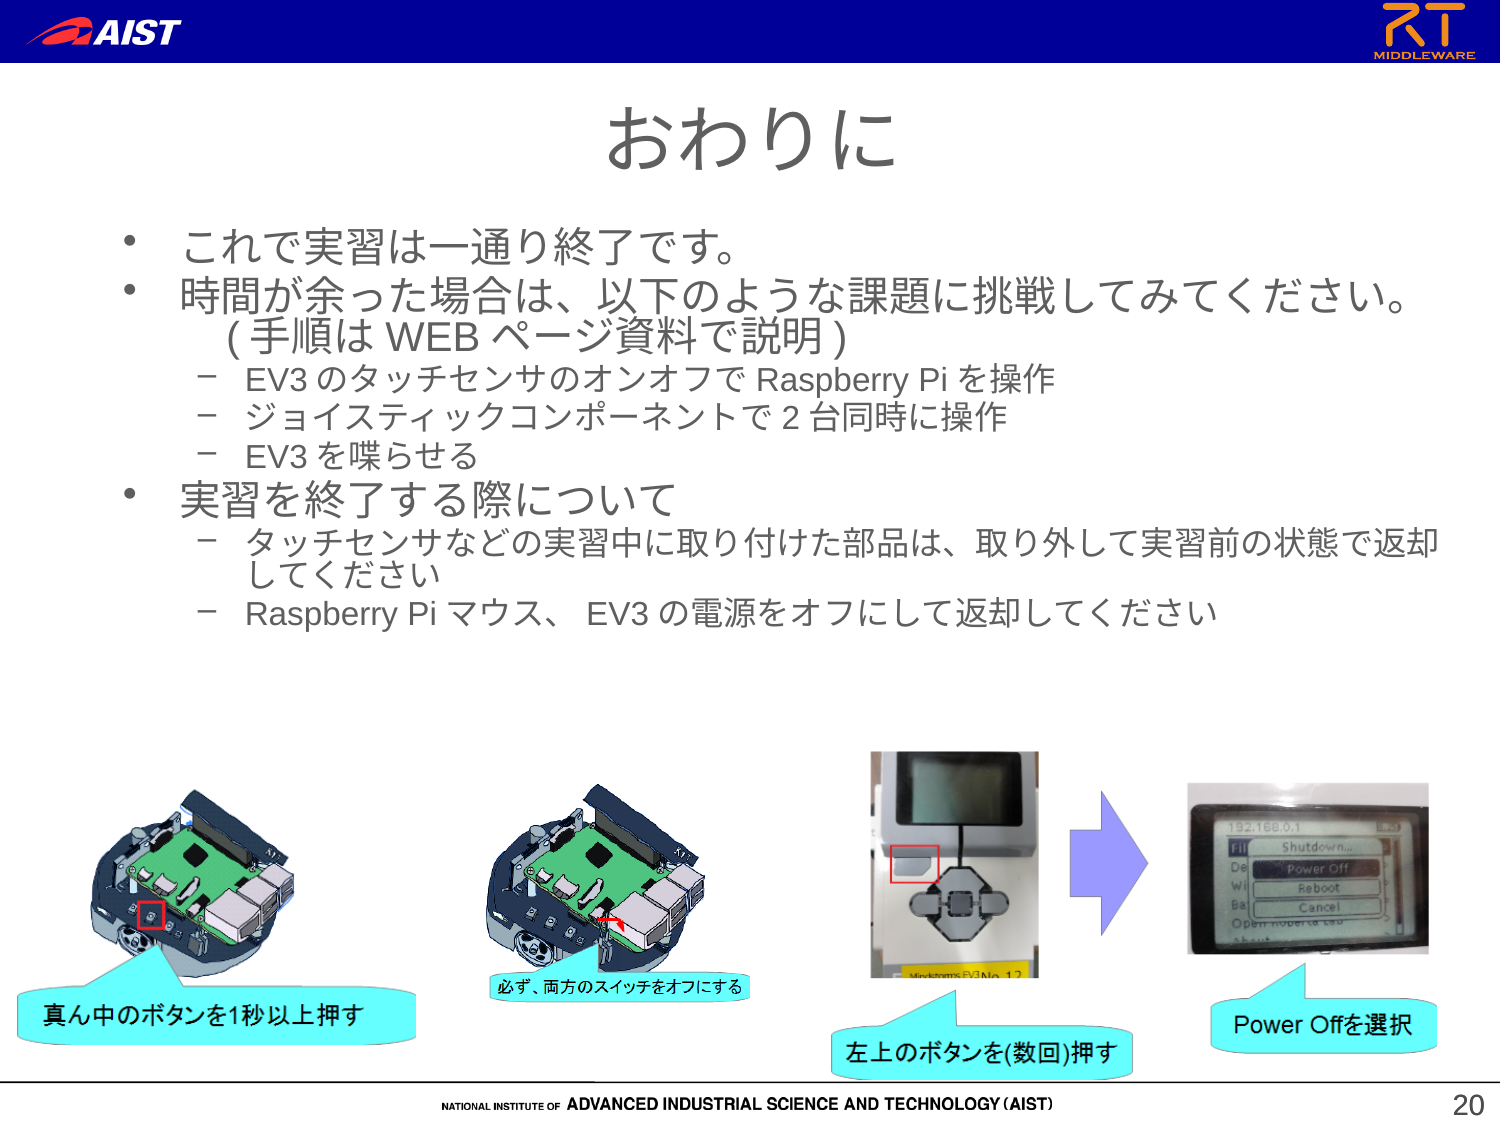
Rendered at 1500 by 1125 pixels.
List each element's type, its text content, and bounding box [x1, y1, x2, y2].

title おわりに [29, 66, 1474, 208]
picture [17, 776, 416, 1045]
text_box これで実習は一通り終了です。 時間が余った場合は、以下のような課題に挑戦してみてください。 (手順はWEBページ資料で説明) EV3のタッチセンサのオンオフでRaspberry Piを操作 ジョイスティックコンポーネントで2台同時に操作 EV3を喋らせる 実習を終了する際について タッチセンサなどの実習中に取り付けた部品は、取り外して実習前の状態で返却してください Raspberry Piマウス、EV3の電源をオフにして返却してください [108, 223, 1474, 784]
picture [456, 769, 751, 1021]
text_box 20 [1149, 1078, 1500, 1125]
picture [442, 1097, 1052, 1110]
picture [830, 750, 1437, 1080]
picture [0, 0, 1500, 63]
